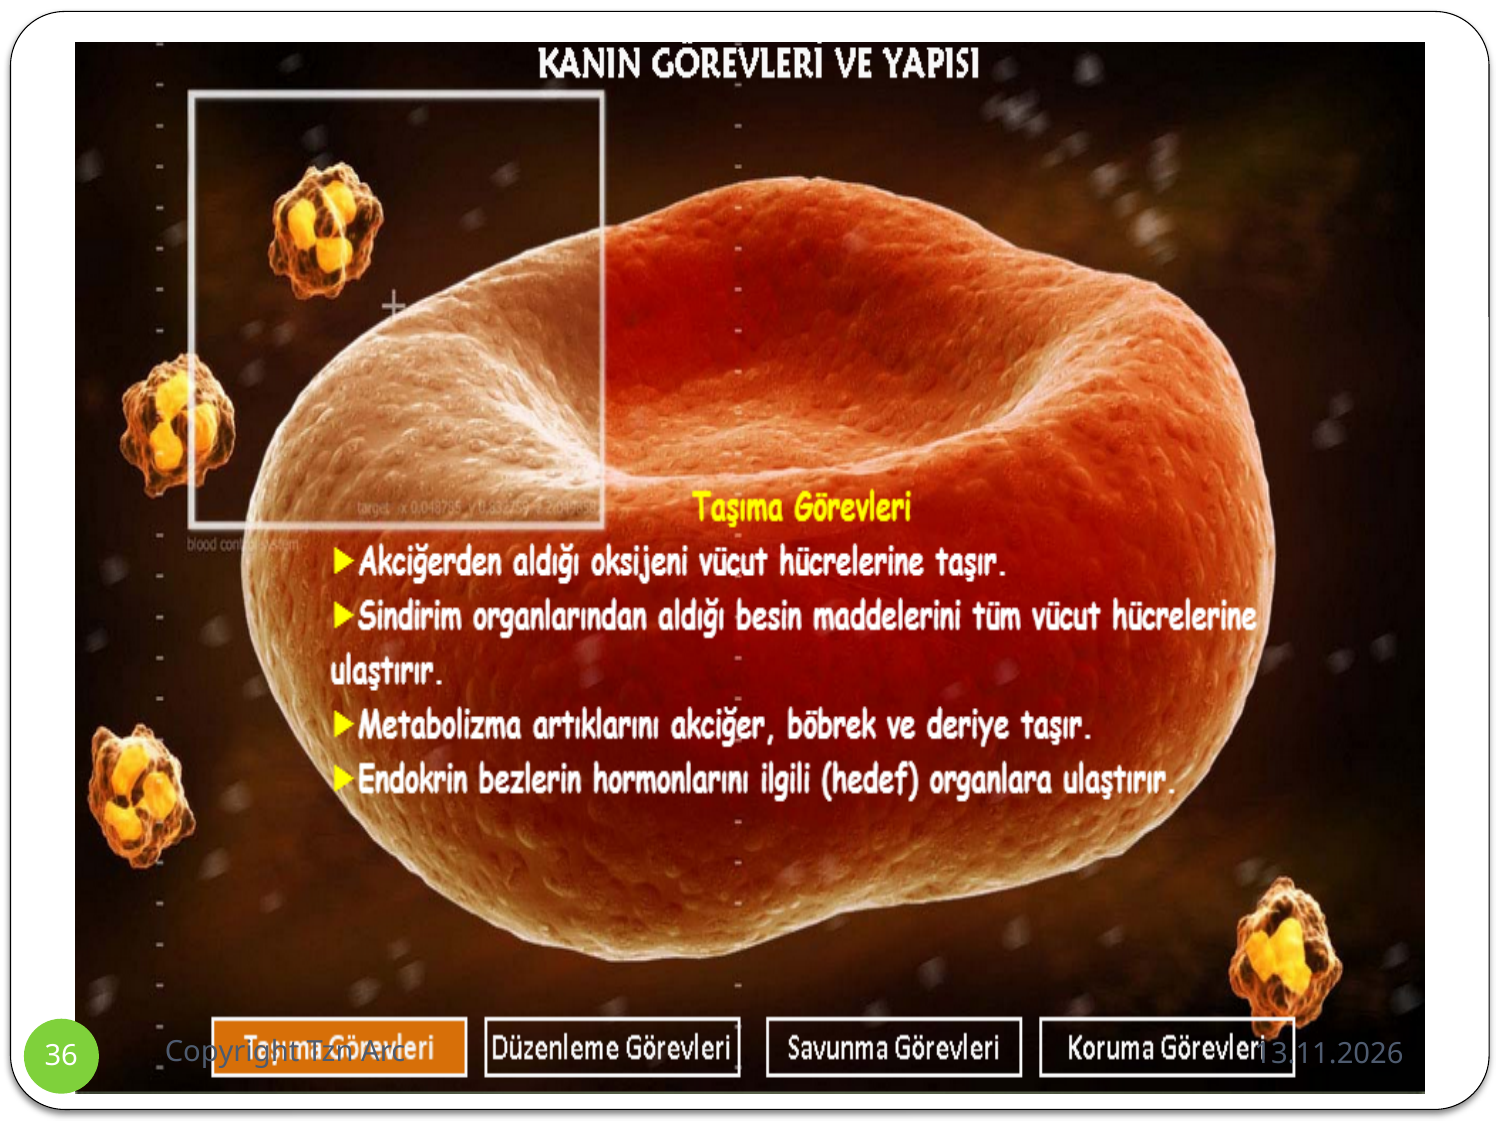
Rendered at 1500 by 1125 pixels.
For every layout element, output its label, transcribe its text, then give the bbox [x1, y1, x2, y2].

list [74, 42, 1426, 1095]
slide_number 36 [23, 1018, 69, 1094]
